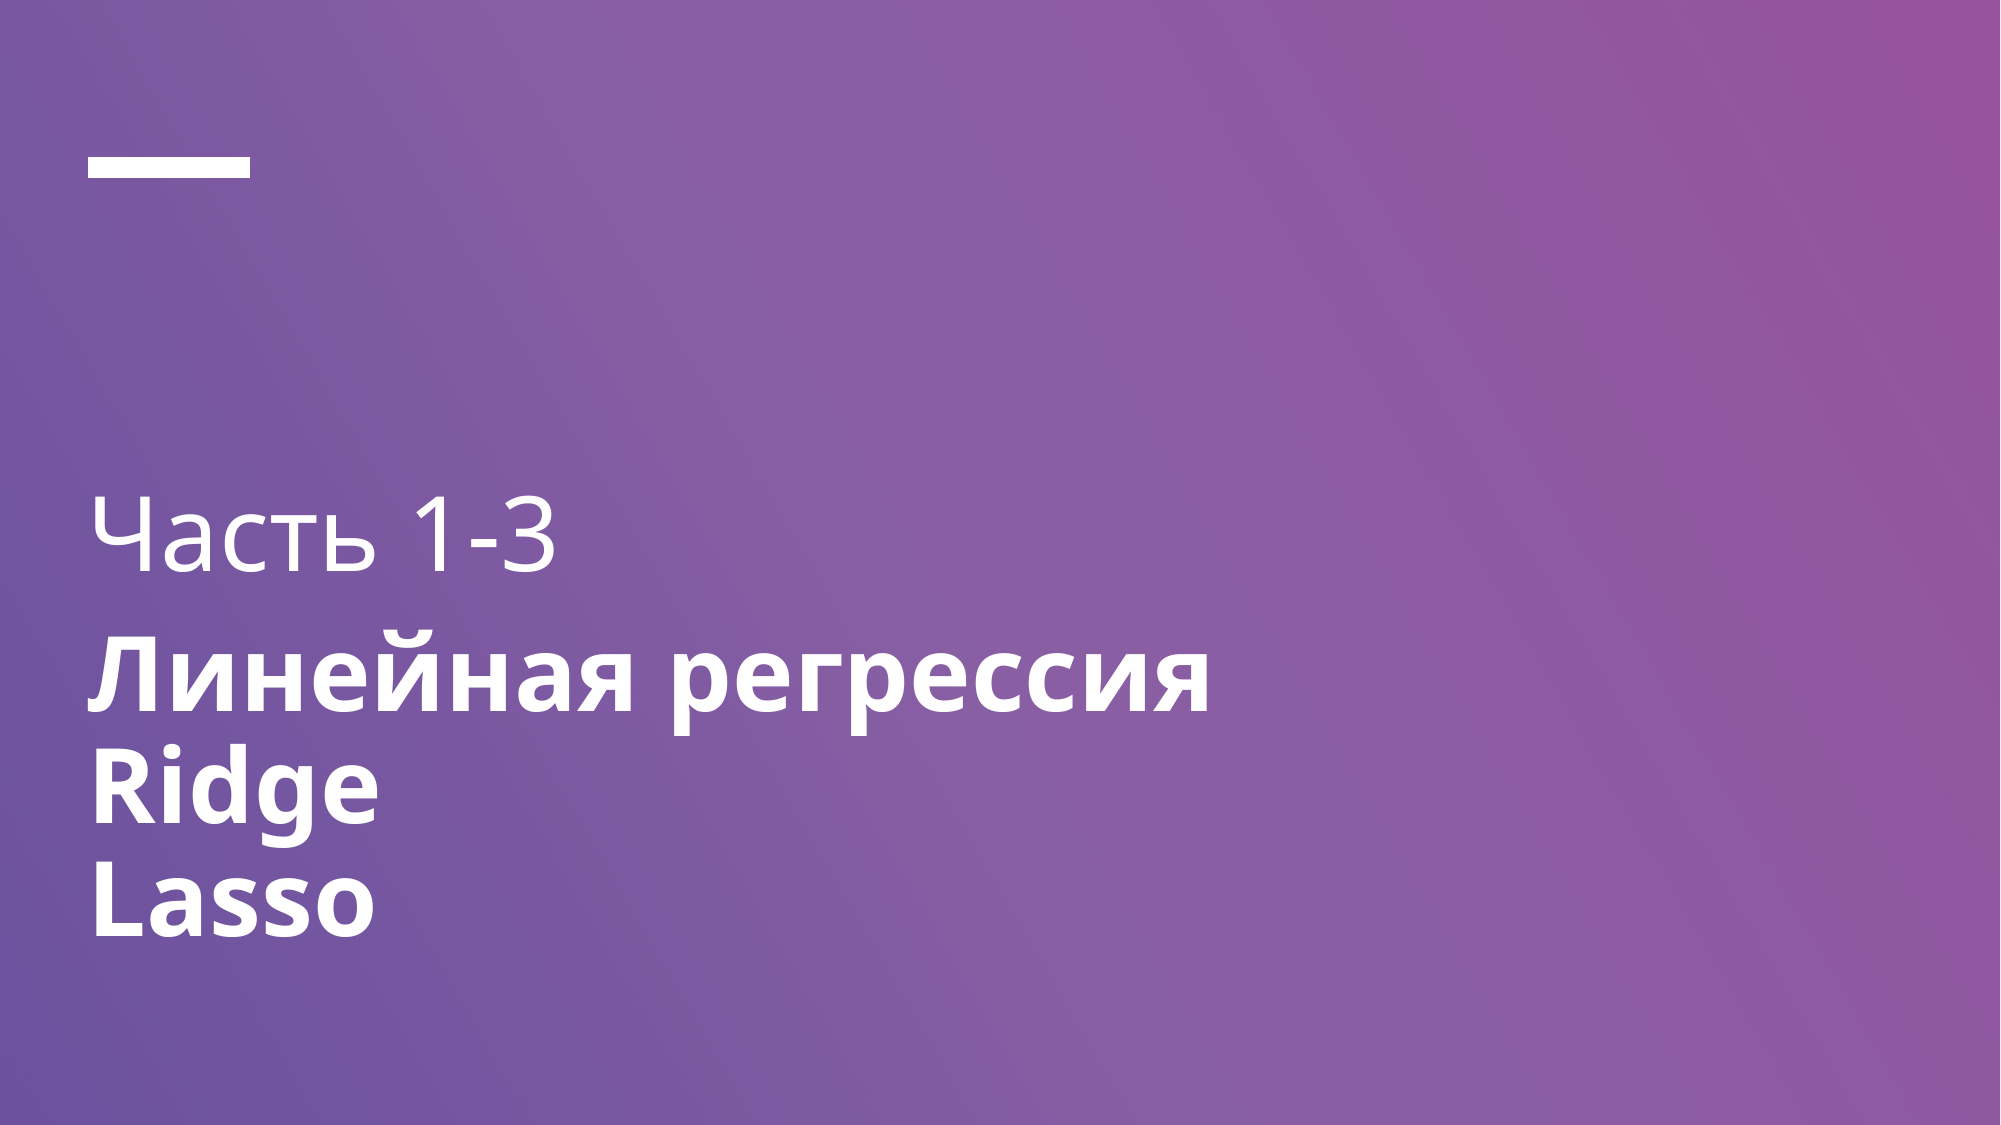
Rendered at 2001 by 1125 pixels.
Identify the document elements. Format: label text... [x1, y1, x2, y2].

list Линейная регрессия Ridge Lasso [87, 621, 1911, 1037]
title Часть 1-3 [87, 454, 1911, 621]
picture [0, 0, 2000, 1125]
